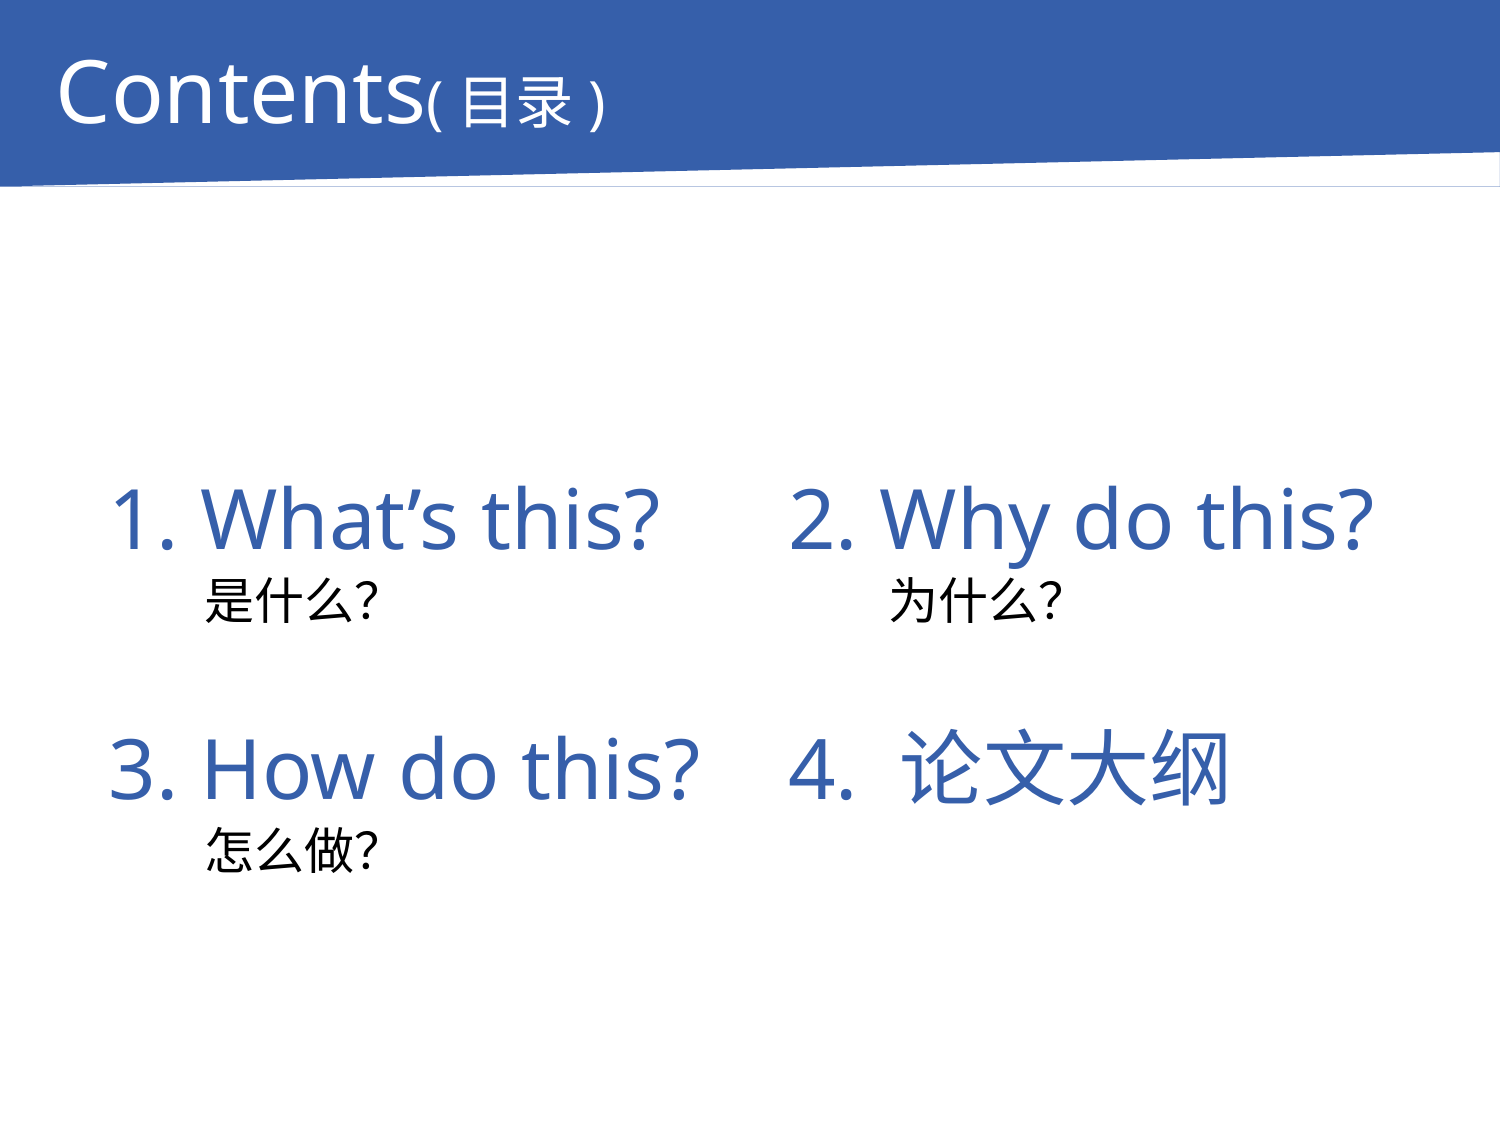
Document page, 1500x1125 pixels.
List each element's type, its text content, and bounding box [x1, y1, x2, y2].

text_box 4. 论文大纲 [773, 708, 1406, 824]
text_box 是什么？ [189, 561, 576, 637]
text_box 1. What’s this? [94, 458, 727, 574]
text_box 为什么？ [873, 561, 1259, 637]
text_box 3. How do this? [94, 708, 727, 824]
text_box 2. Why do this? [773, 458, 1406, 574]
list Contents(目录) [40, 40, 1405, 141]
text_box 怎么做？ [189, 811, 576, 887]
